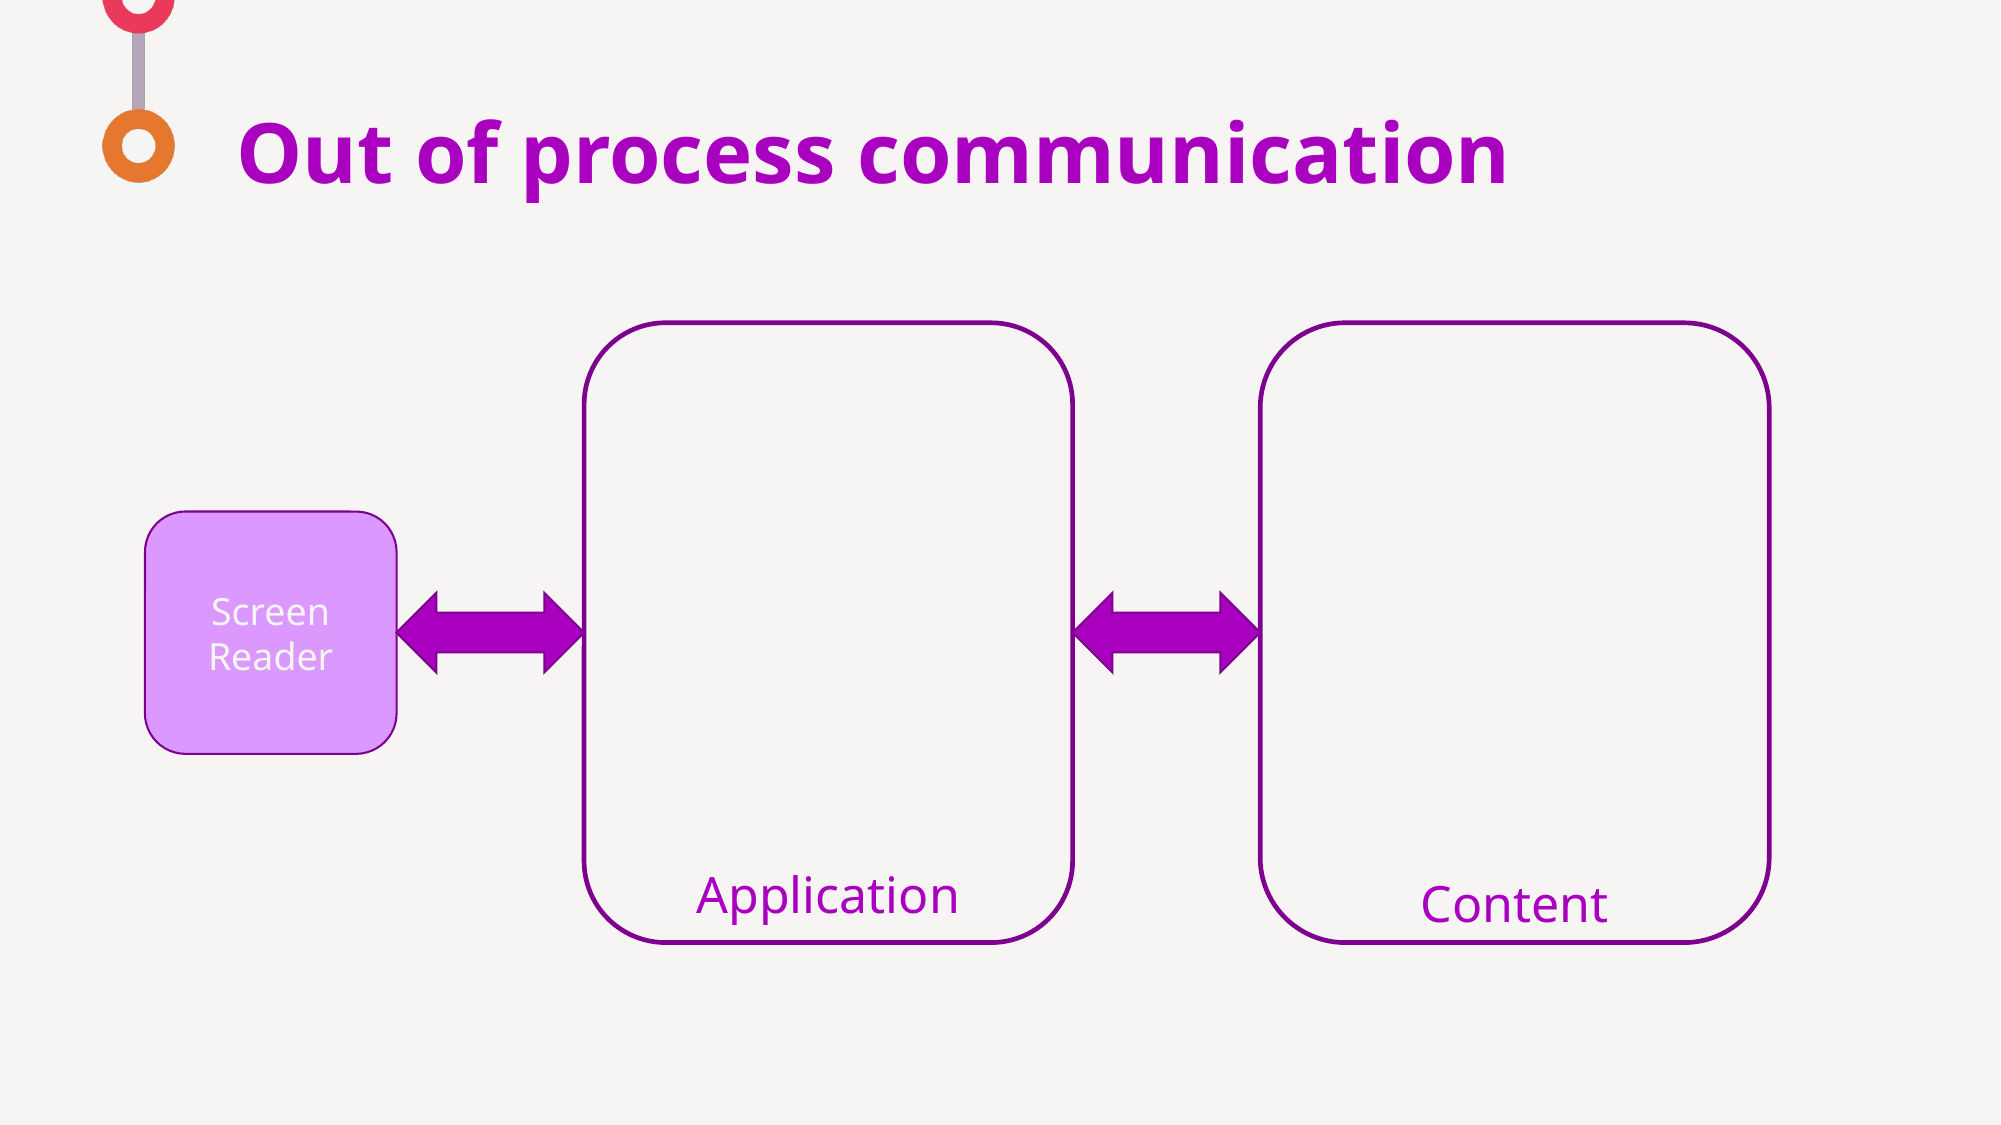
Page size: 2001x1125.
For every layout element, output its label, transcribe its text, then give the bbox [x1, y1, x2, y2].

text_box Screen Reader [143, 510, 398, 755]
text_box Content [1259, 321, 1771, 944]
text_box [395, 590, 586, 675]
title Out of process communication [236, 111, 1648, 278]
picture [100, 0, 179, 192]
text_box [1071, 590, 1262, 675]
text_box Application [583, 321, 1074, 944]
